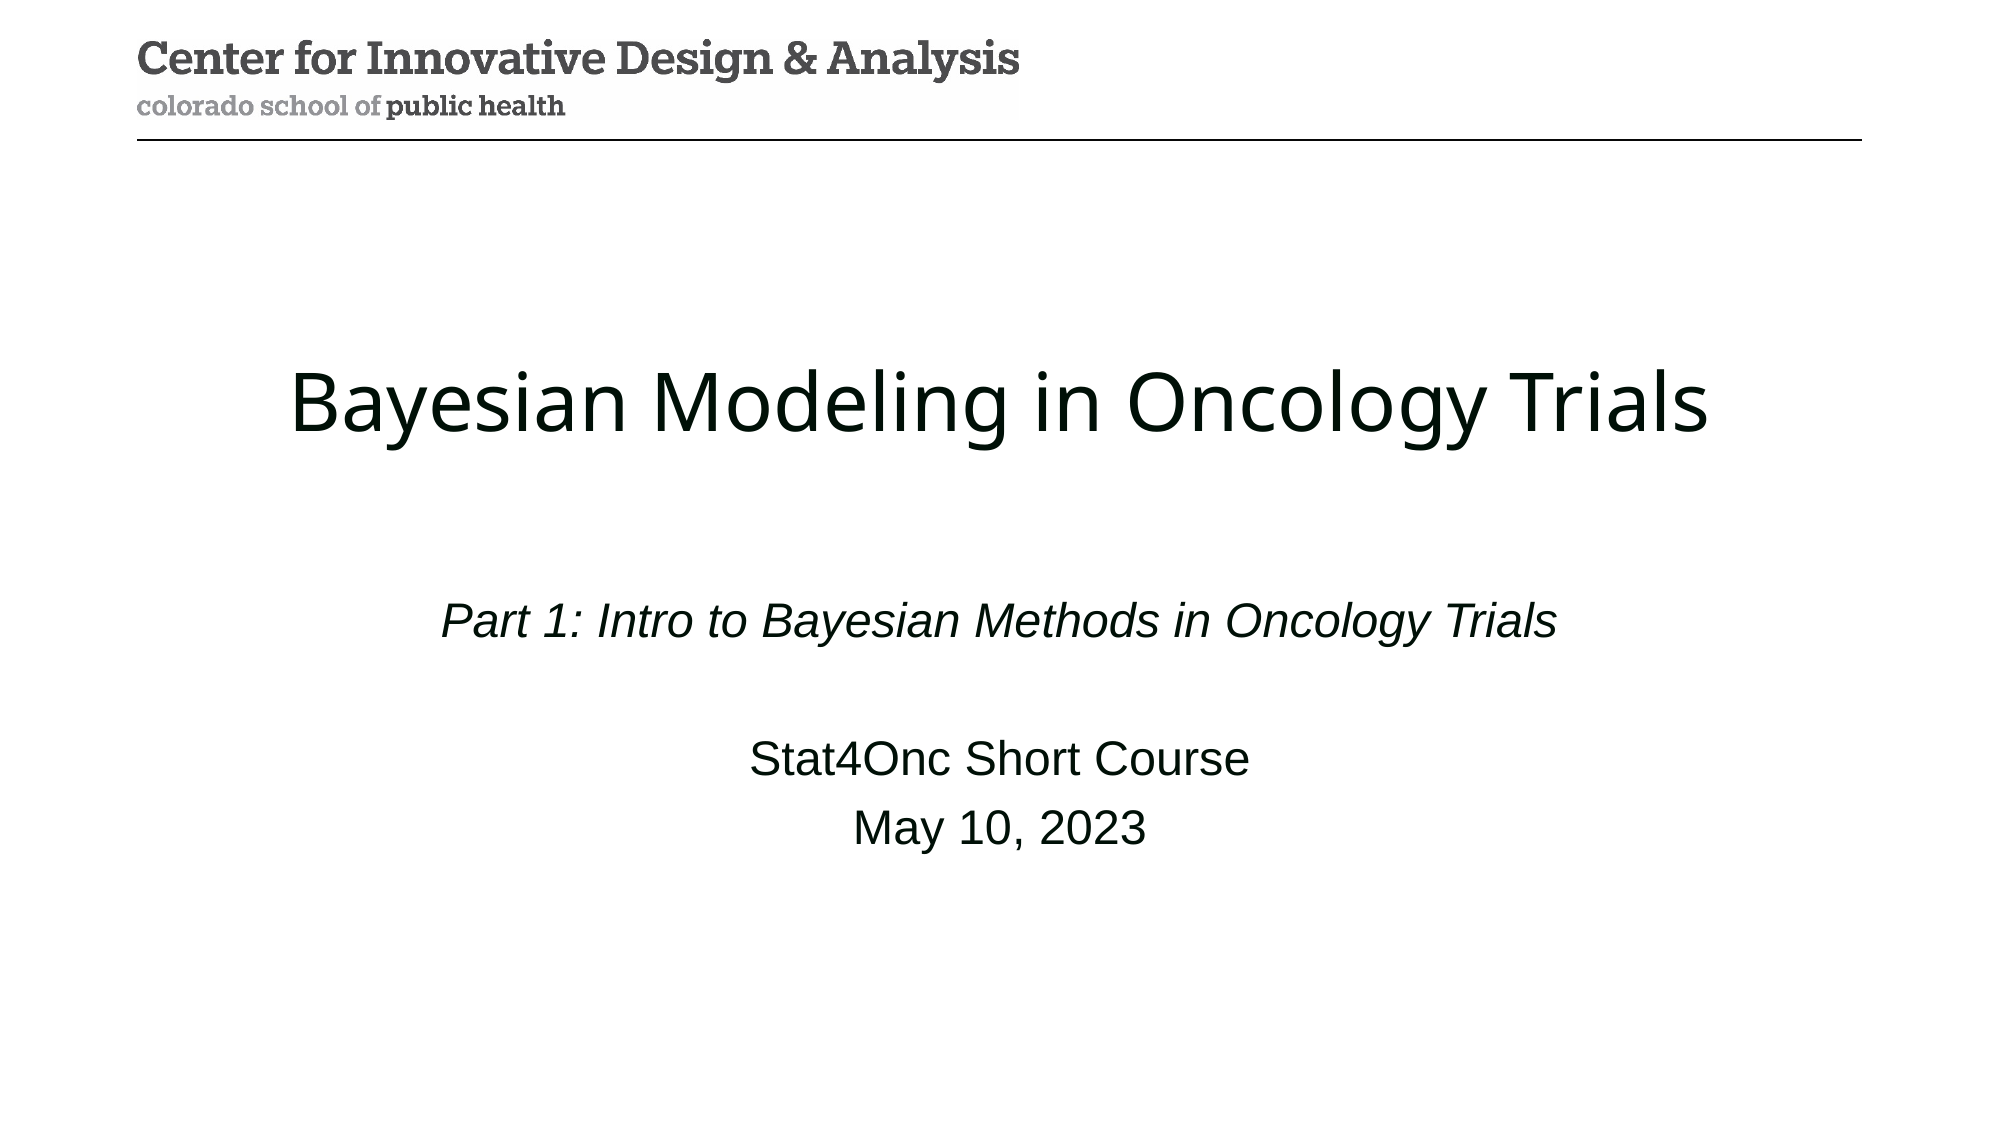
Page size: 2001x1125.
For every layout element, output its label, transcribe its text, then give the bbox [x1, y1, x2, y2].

title Bayesian Modeling in Oncology Trials [249, 271, 1750, 460]
picture [137, 39, 1019, 120]
subtitle Part 1: Intro to Bayesian Methods in Oncology Trials Stat4Onc Short Course May 10, 2023 [249, 590, 1750, 863]
